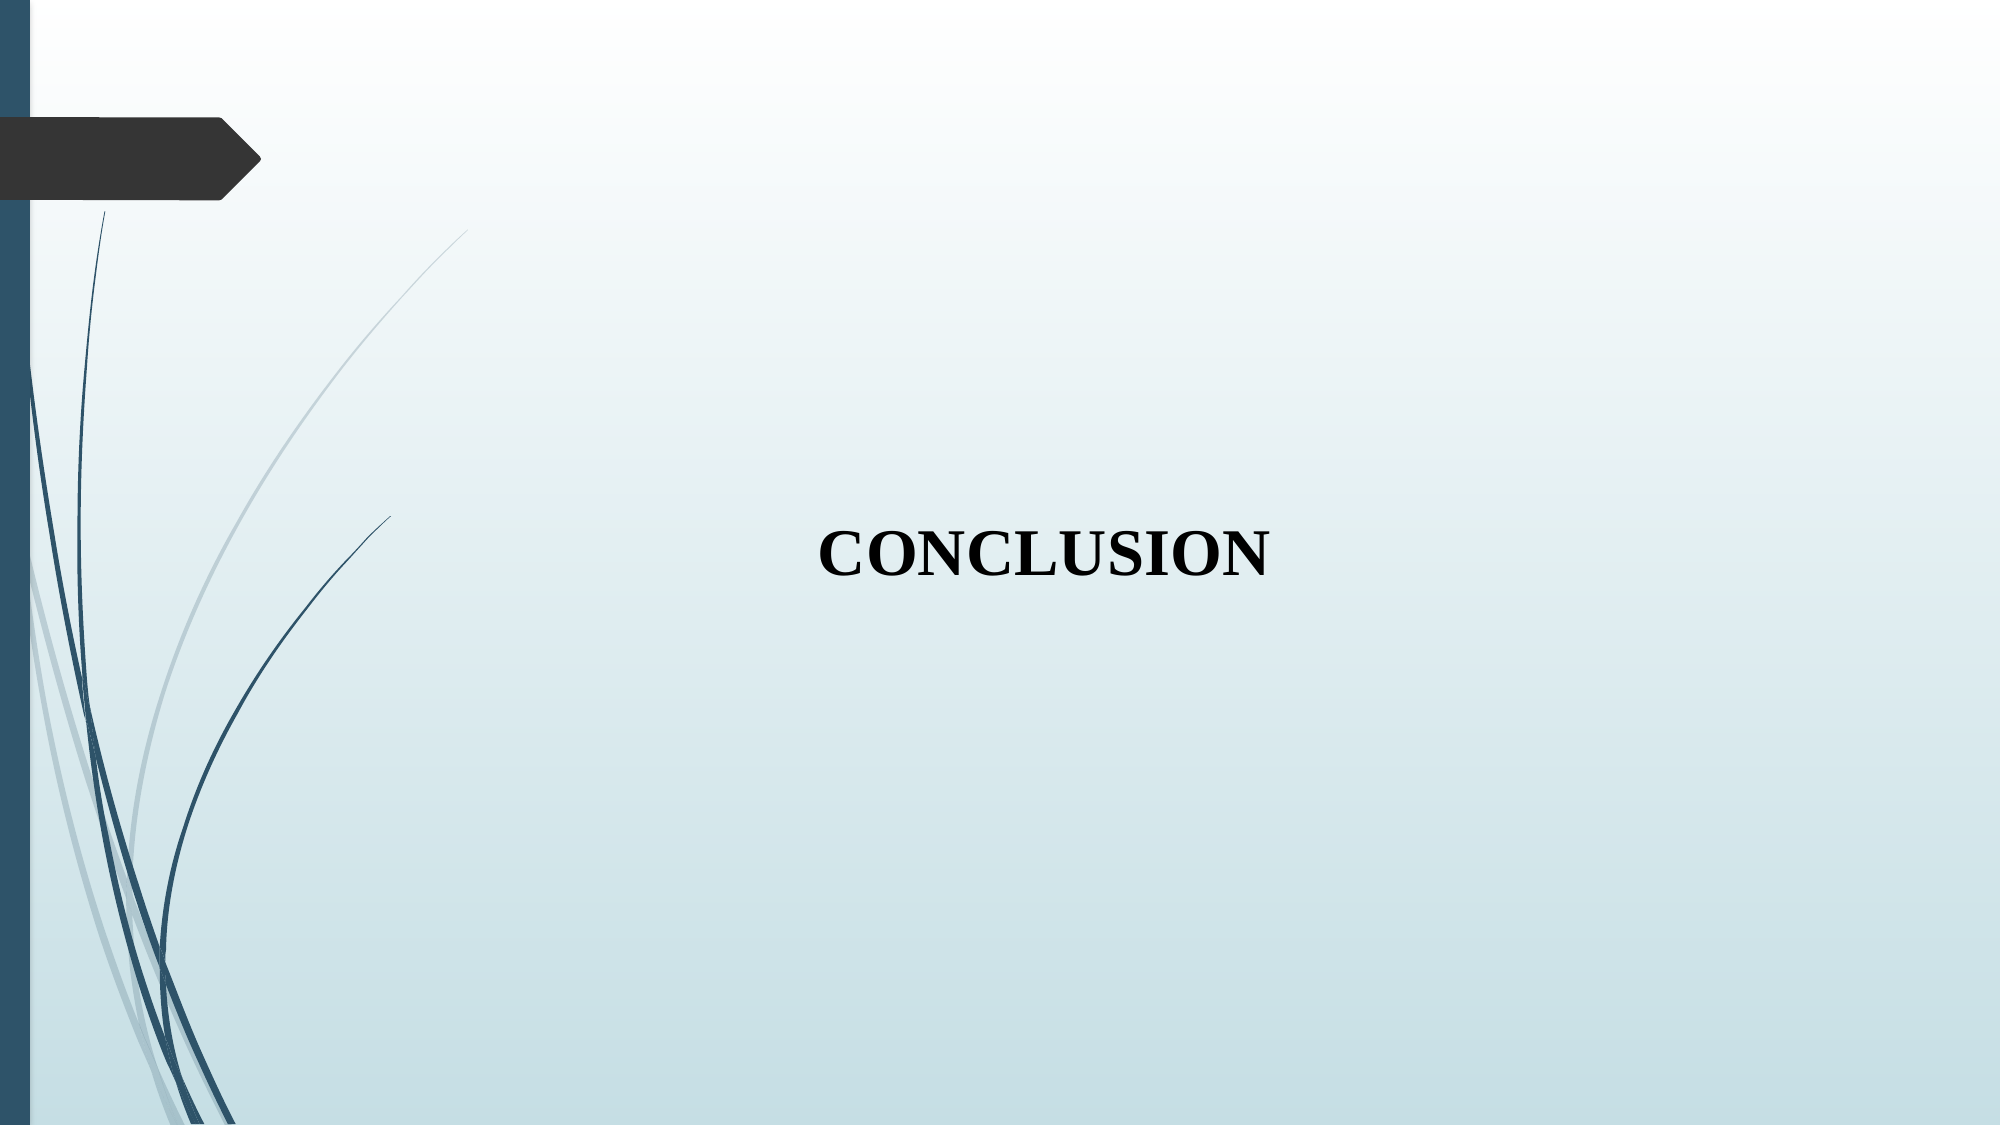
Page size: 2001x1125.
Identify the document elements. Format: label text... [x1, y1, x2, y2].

text_box CONCLUSION [673, 501, 1415, 597]
